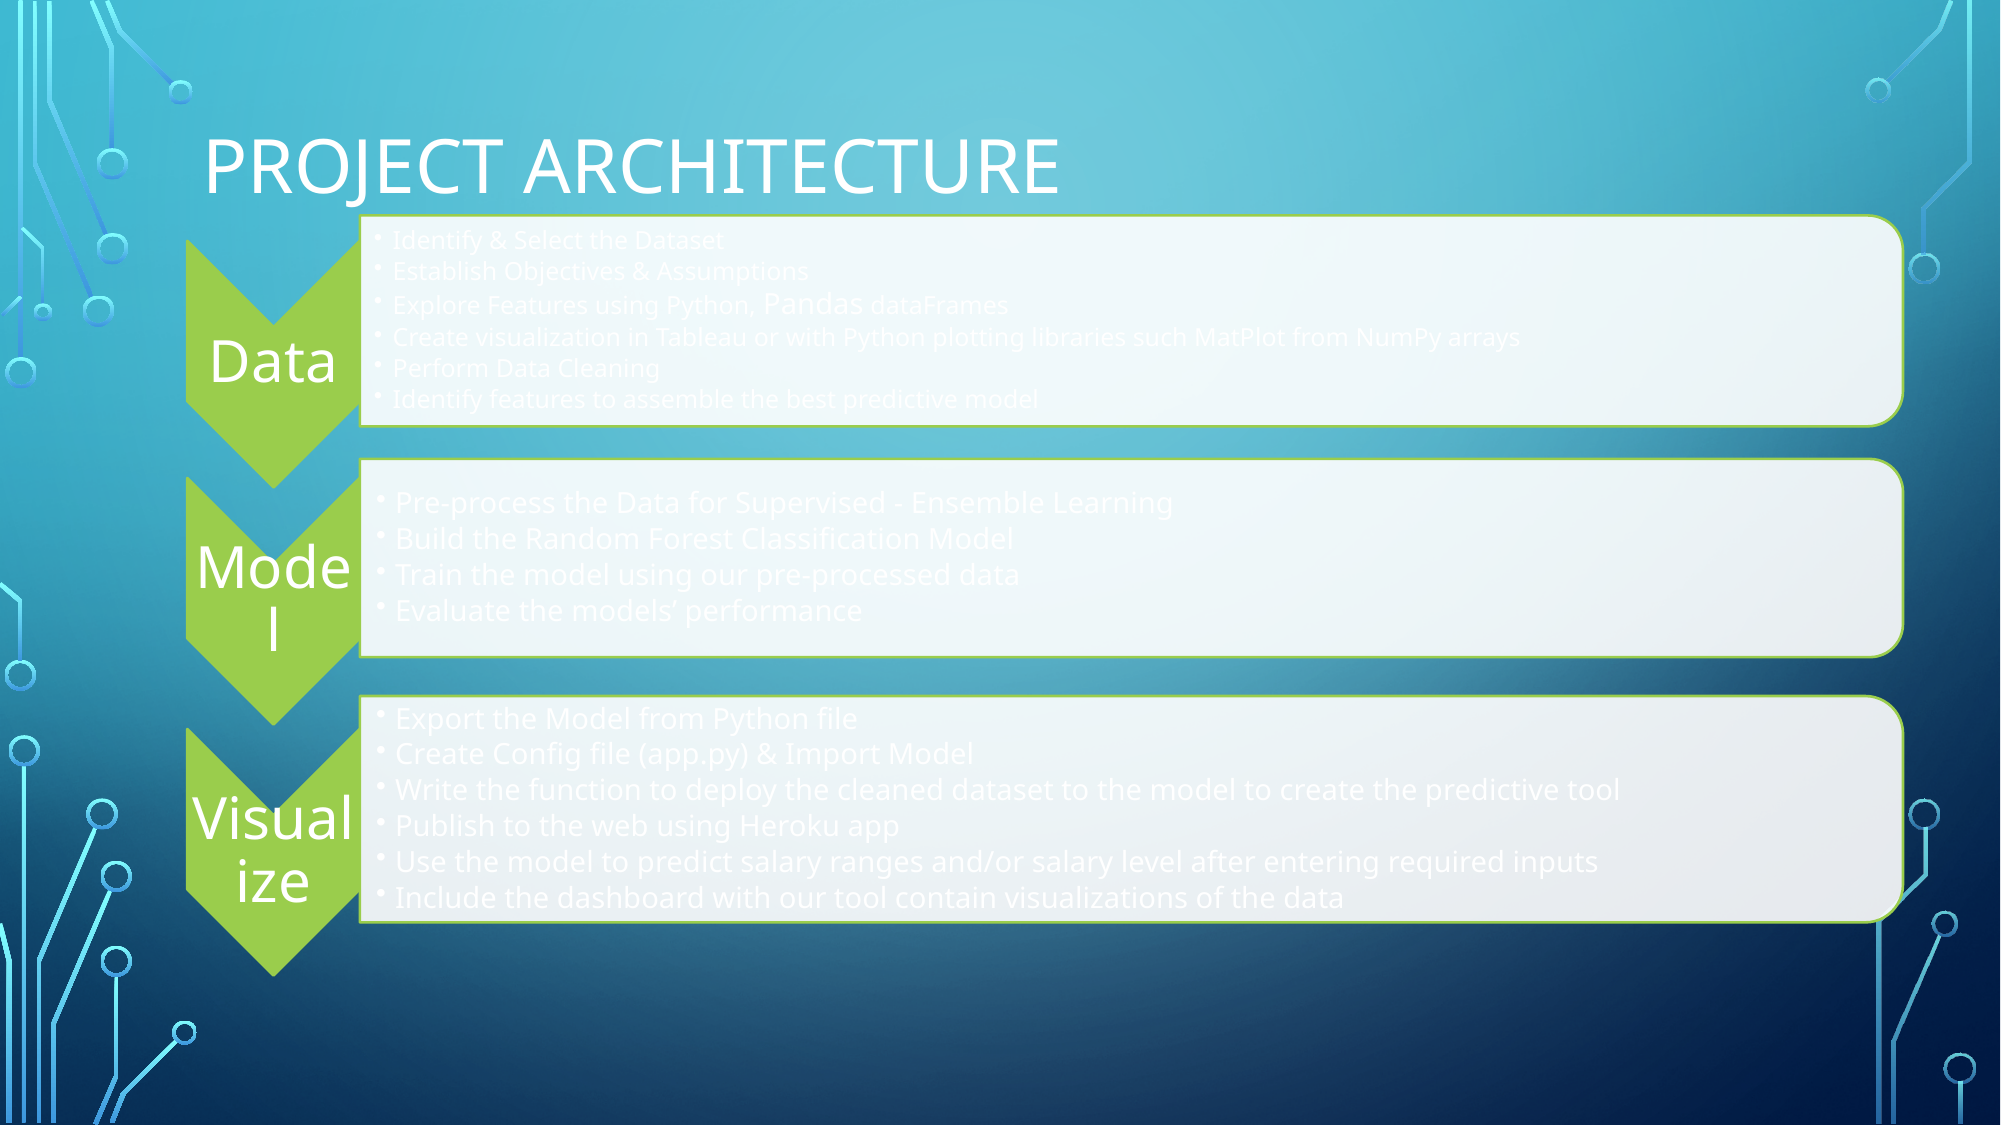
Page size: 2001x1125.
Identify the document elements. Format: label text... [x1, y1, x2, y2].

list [186, 214, 1904, 977]
title PROJECT ARCHITECTURE [187, 47, 1813, 214]
